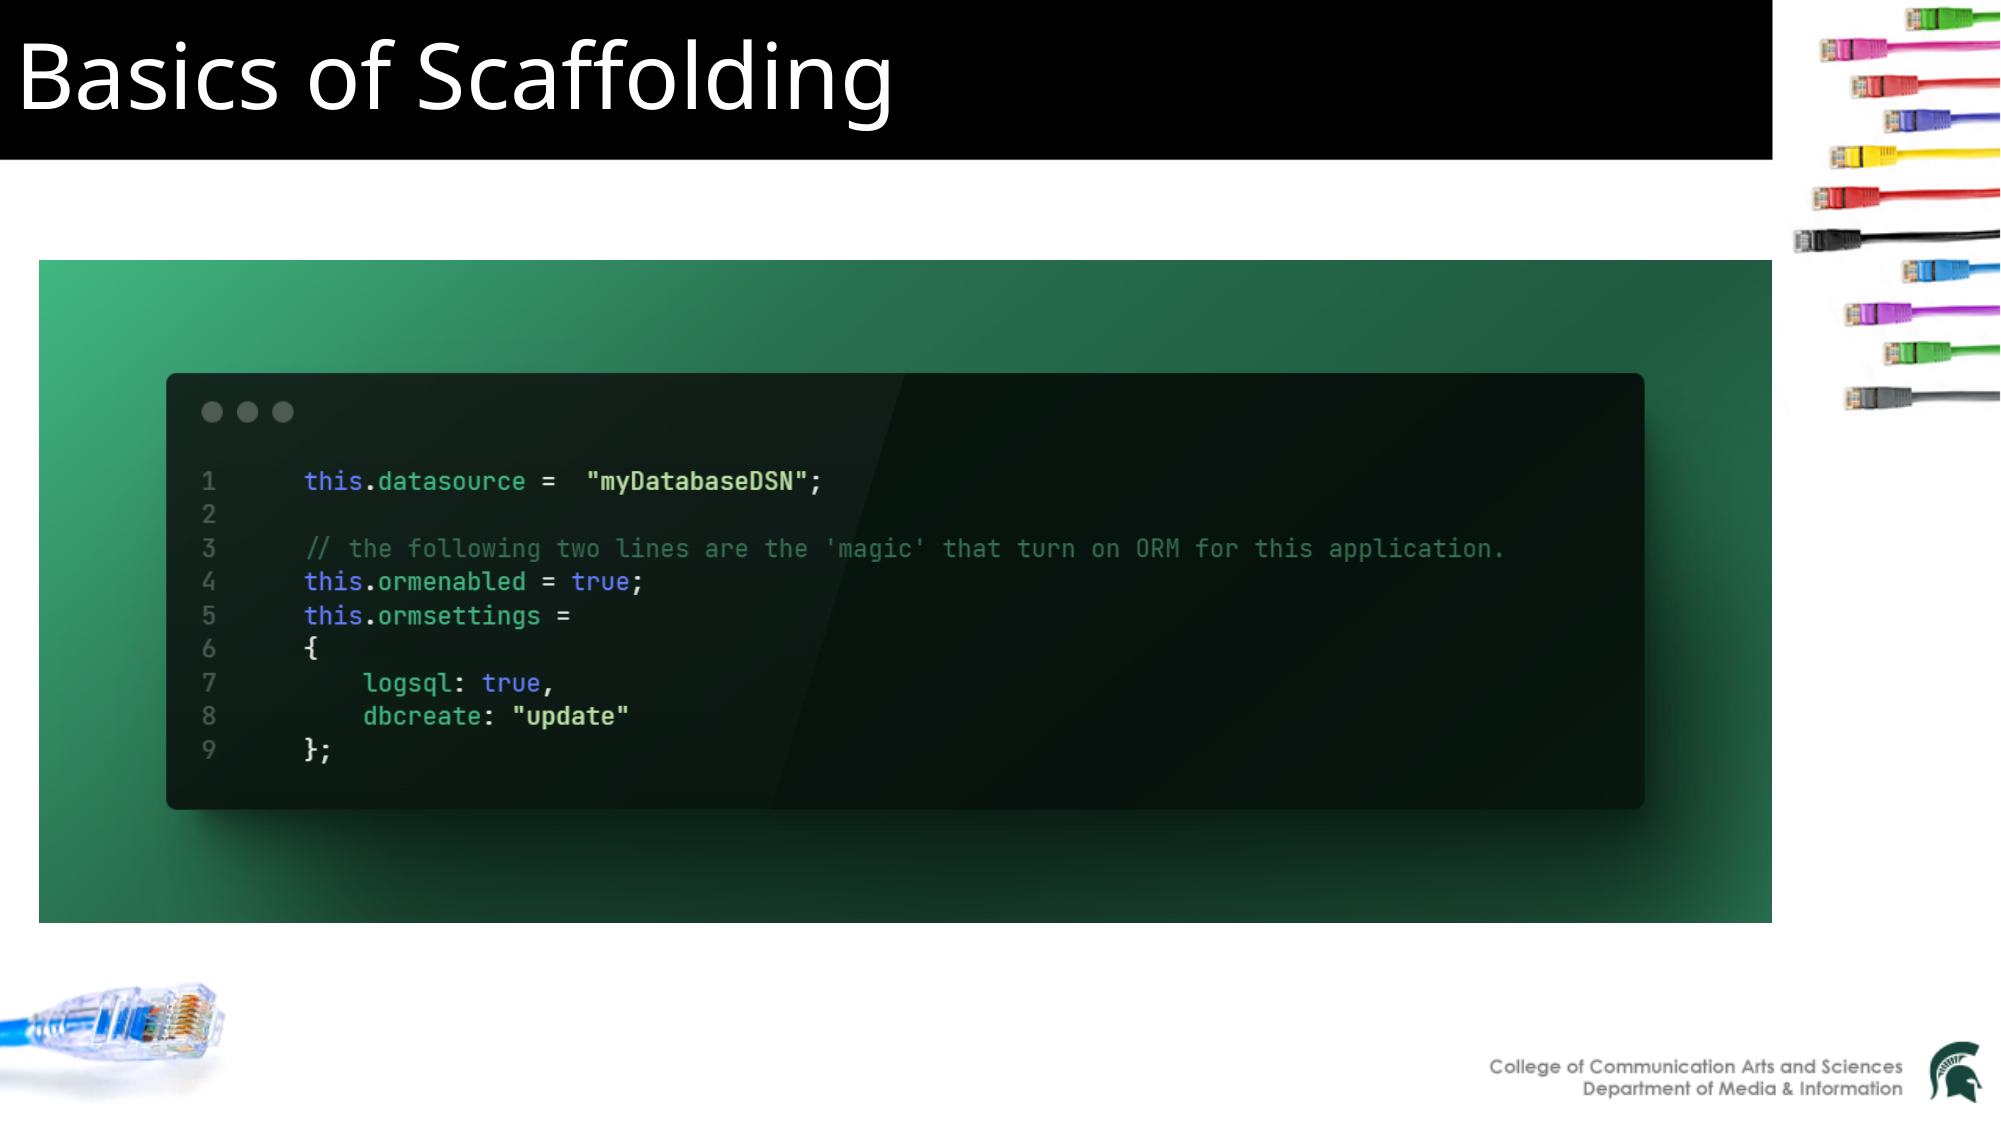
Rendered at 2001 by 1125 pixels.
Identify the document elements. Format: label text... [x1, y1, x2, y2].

picture [0, 0, 2001, 1125]
title Basics of Scaffolding [0, 0, 1772, 161]
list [38, 260, 1772, 923]
